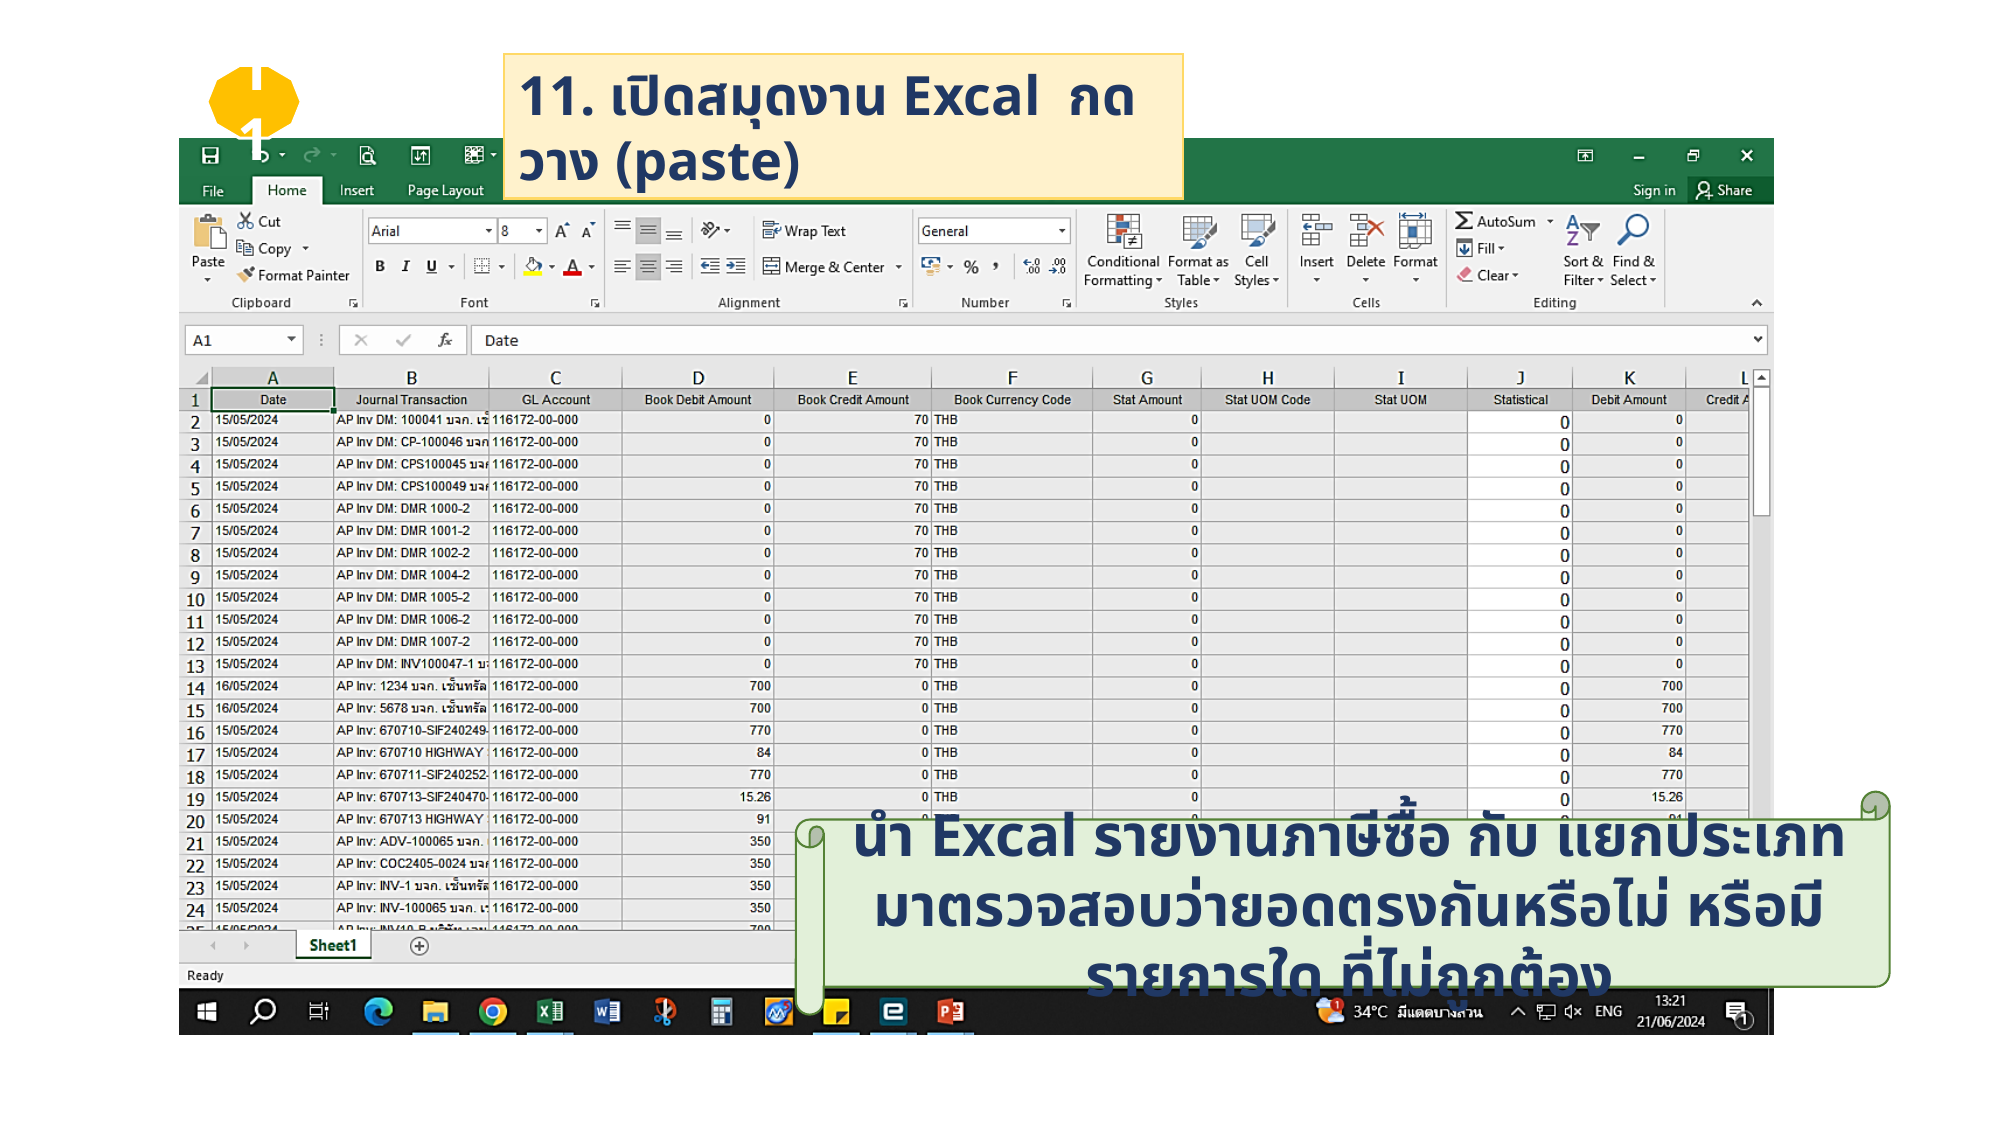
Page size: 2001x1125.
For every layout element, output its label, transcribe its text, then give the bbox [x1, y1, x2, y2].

text_box 11. เปิดสมุดงาน Excal กด วาง (paste) [503, 53, 1184, 138]
text_box 11 [205, 63, 303, 138]
picture [179, 138, 1774, 1035]
text_box นำ Excal รายงานภาษีซื้อ กับ แยกประเภท มาตรวจสอบว่ายอดตรงกันหรือไม่ หรือมีรายการใด ที่ไม่ถูกต้อง [1774, 790, 1891, 988]
